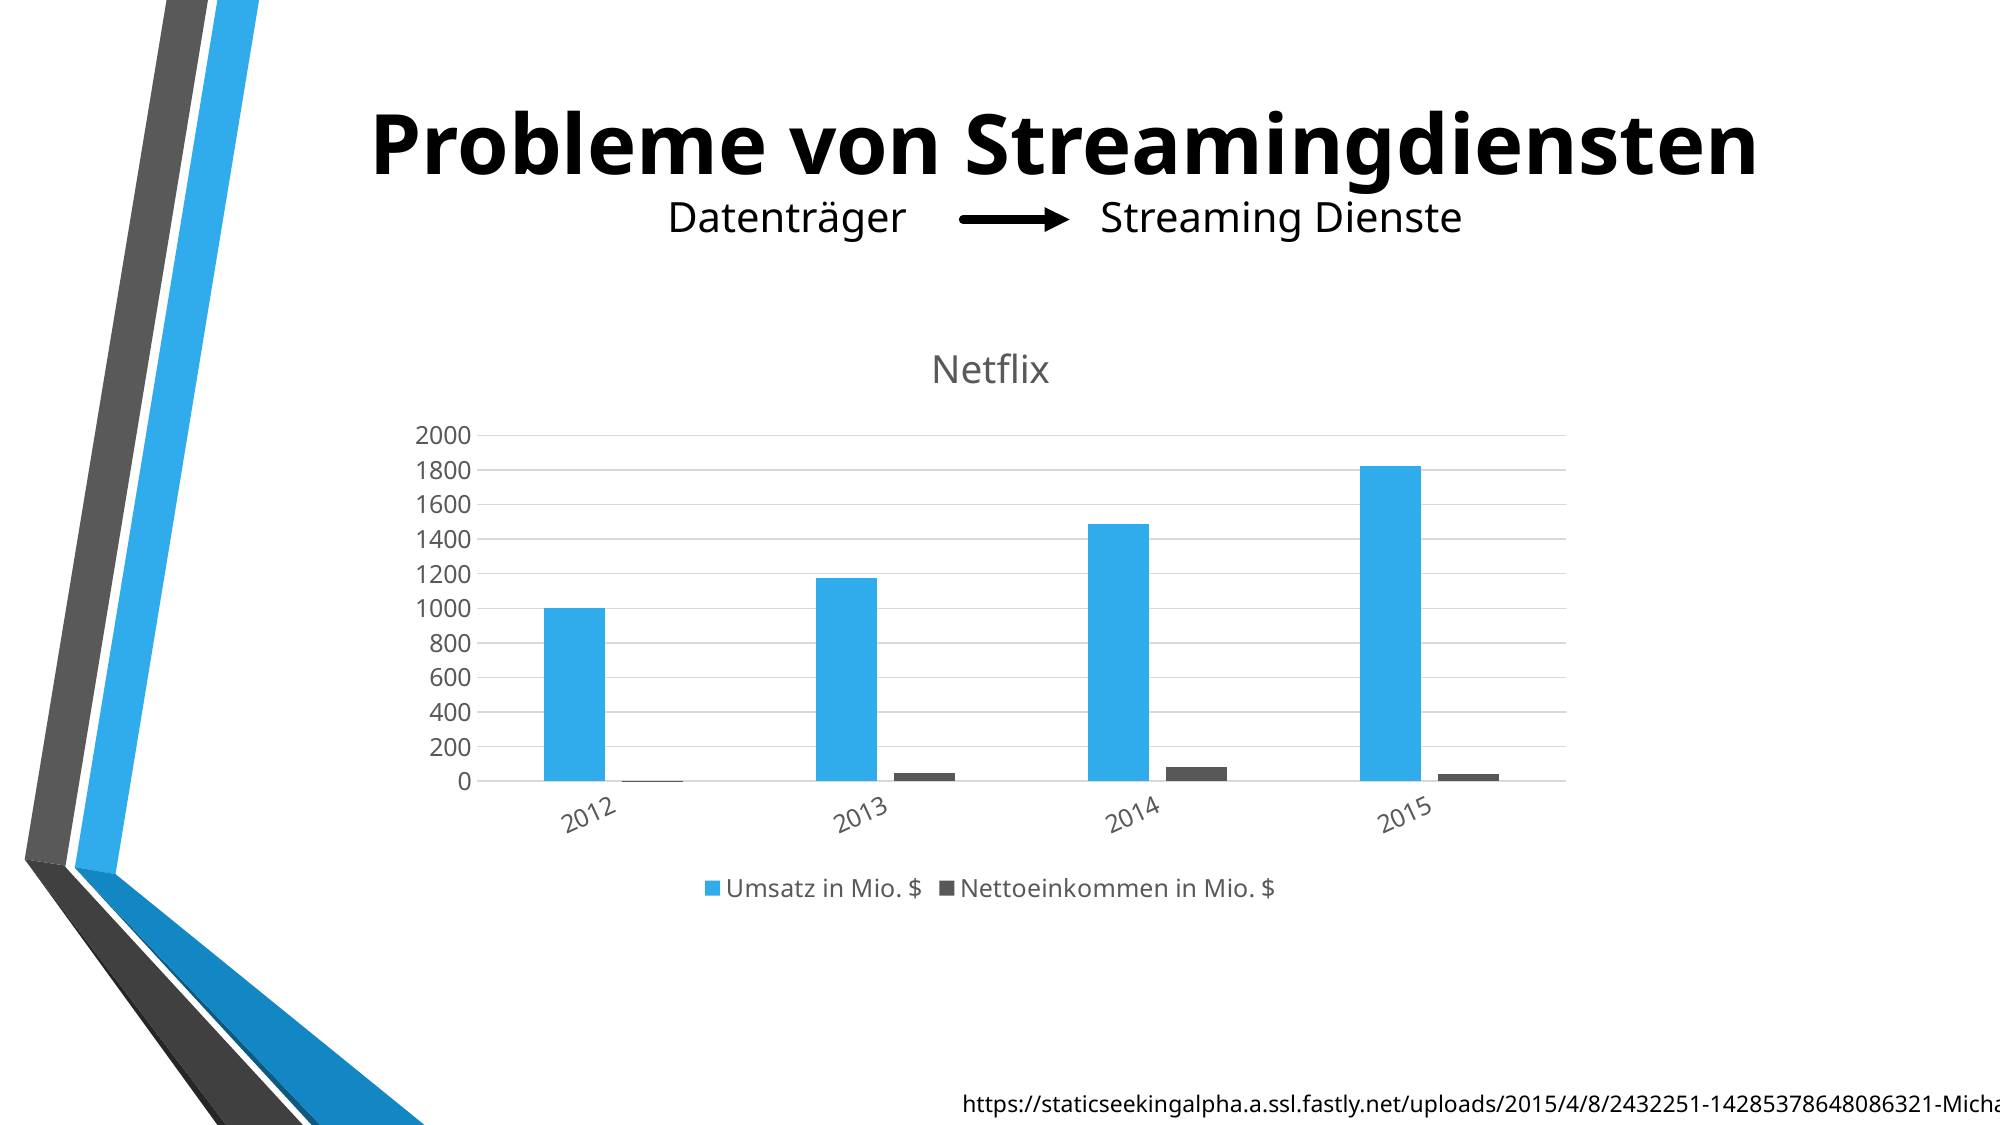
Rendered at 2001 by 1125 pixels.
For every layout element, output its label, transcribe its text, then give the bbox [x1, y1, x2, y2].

title Probleme von Streamingdiensten Datenträger Streaming Dienste [243, 22, 1887, 310]
chart [390, 309, 1590, 912]
text_box https://staticseekingalpha.a.ssl.fastly.net/uploads/2015/4/8/2432251-14285378648086321-Michael-Carter.png [947, 1082, 2000, 1125]
